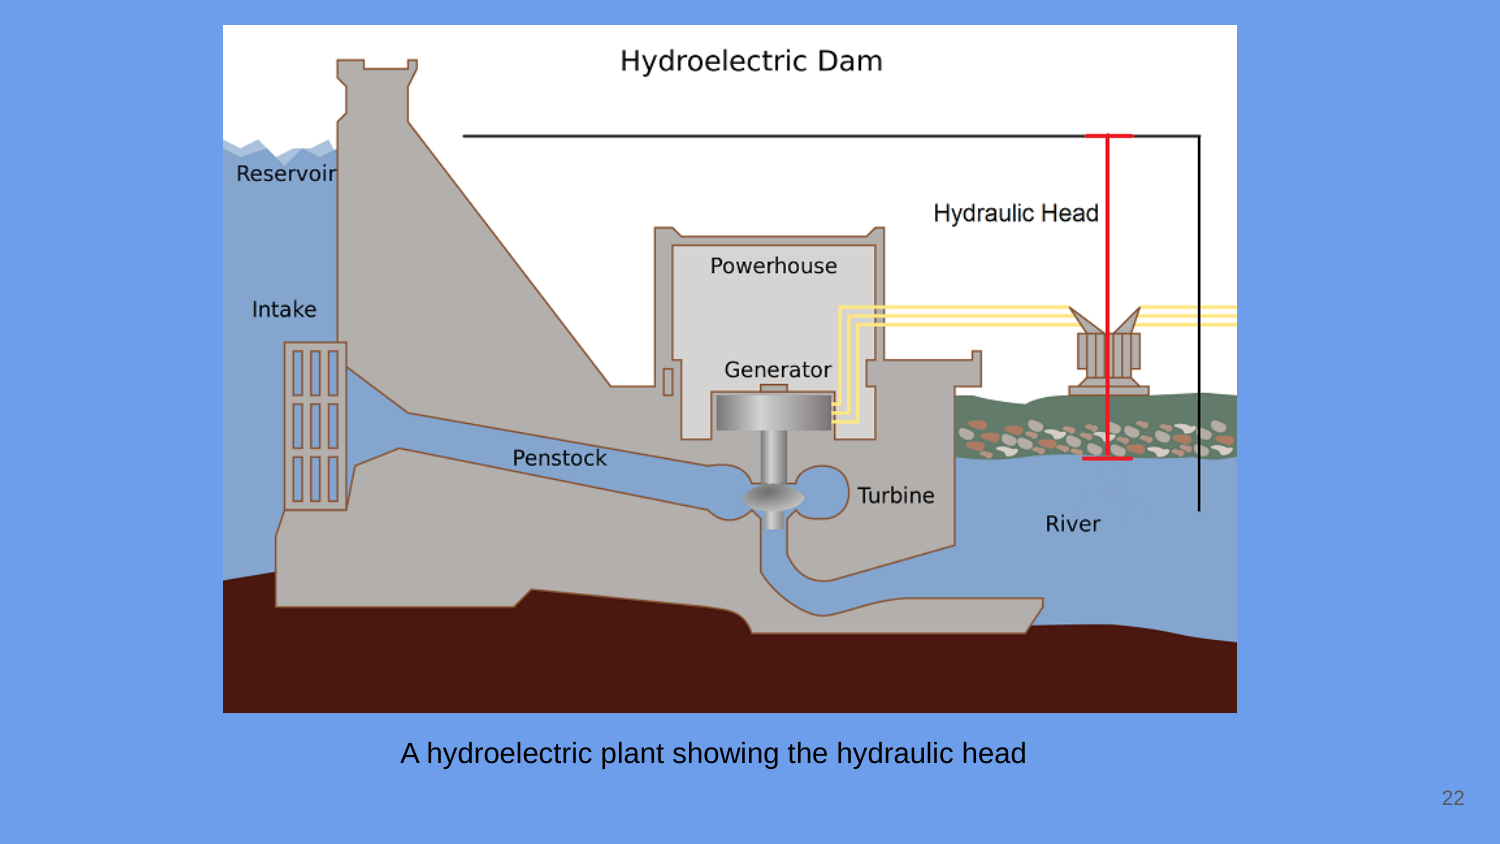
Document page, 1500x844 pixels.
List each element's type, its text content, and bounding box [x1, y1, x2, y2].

text_box A hydroelectric plant showing the hydraulic head [241, 721, 1187, 830]
slide_number ‹#› [1389, 764, 1480, 830]
picture [223, 24, 1238, 713]
